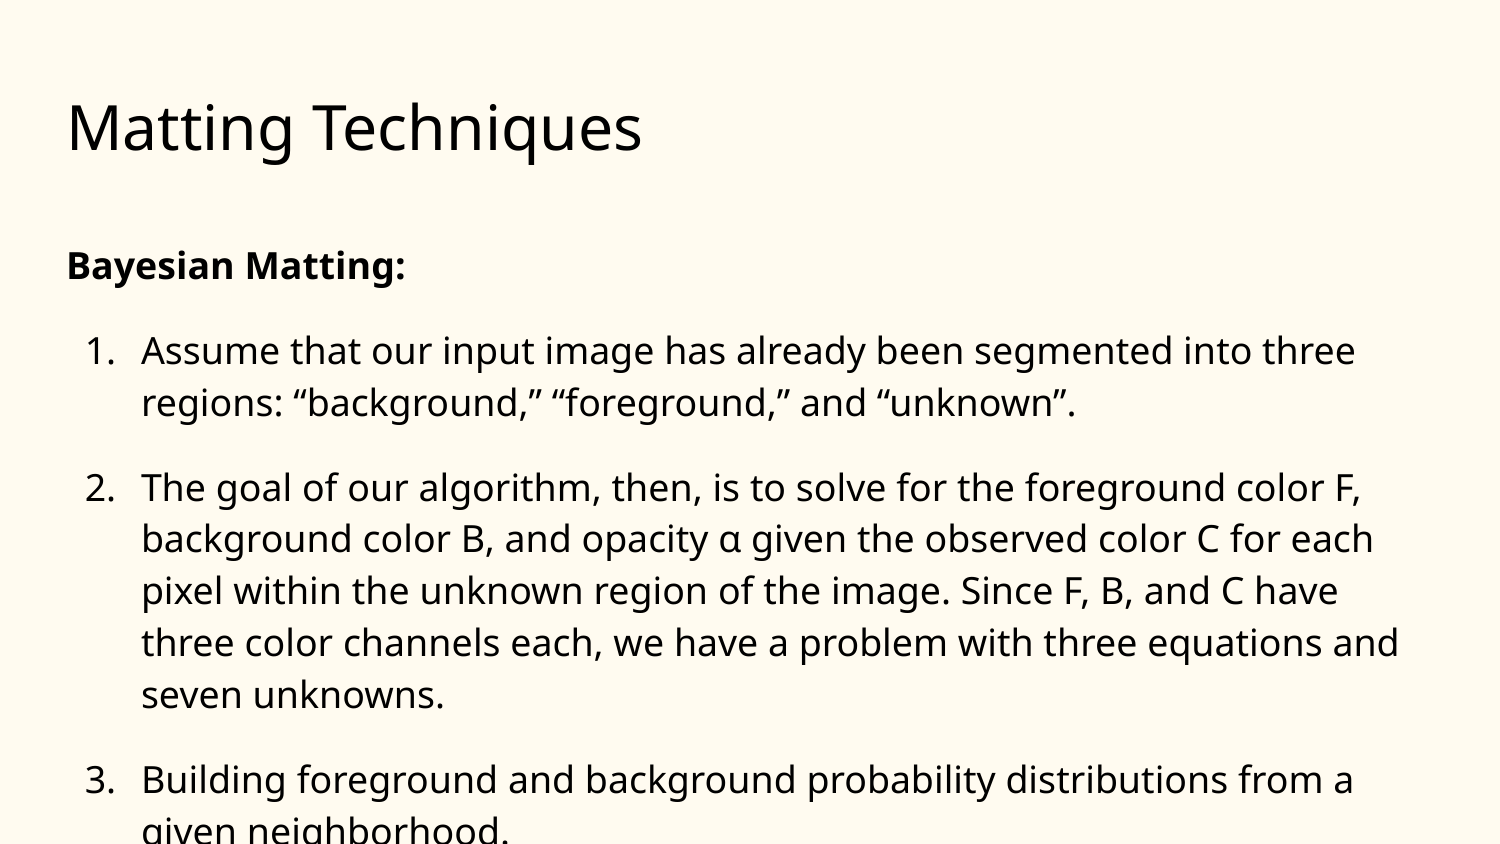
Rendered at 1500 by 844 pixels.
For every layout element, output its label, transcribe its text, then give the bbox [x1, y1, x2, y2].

list Bayesian Matting: Assume that our input image has already been segmented into three regions: “background,” “foreground,” and “unknown”. The goal of our algorithm, then, is to solve for the foreground color F, background color B, and opacity α given the observed color C for each pixel within the unknown region of the image. Since F, B, and C have three color channels each, we have a problem with three equations and seven unknowns. Building foreground and background probability distributions from a given neighborhood. [51, 220, 1449, 844]
title Matting Techniques [51, 72, 1449, 174]
